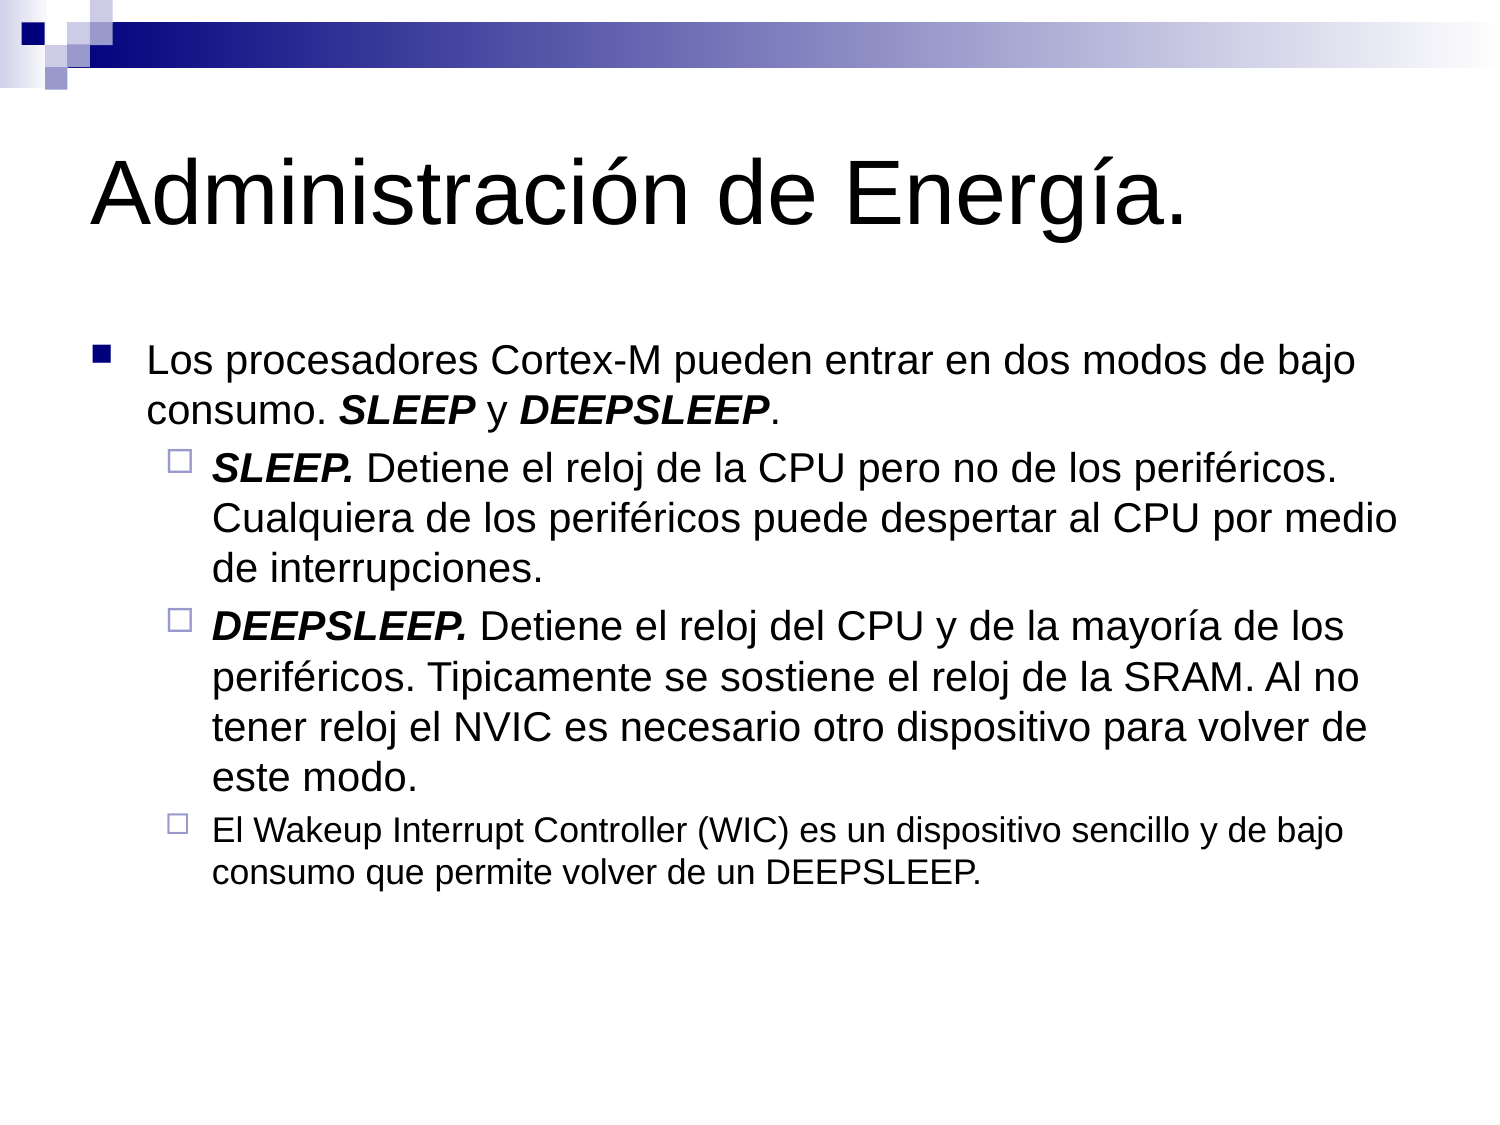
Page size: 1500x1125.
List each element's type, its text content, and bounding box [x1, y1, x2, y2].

title Administración de Energía. [75, 75, 1425, 300]
list Los procesadores Cortex-M pueden entrar en dos modos de bajo consumo. SLEEP y DEEPSLEEP. SLEEP. Detiene el reloj de la CPU pero no de los periféricos. Cualquiera de los periféricos puede despertar al CPU por medio de interrupciones. DEEPSLEEP. Detiene el reloj del CPU y de la mayoría de los periféricos. Tipicamente se sostiene el reloj de la SRAM. Al no tener reloj el NVIC es necesario otro dispositivo para volver de este modo. El Wakeup Interrupt Controller (WIC) es un dispositivo sencillo y de bajo consumo que permite volver de un DEEPSLEEP. [75, 324, 1425, 963]
